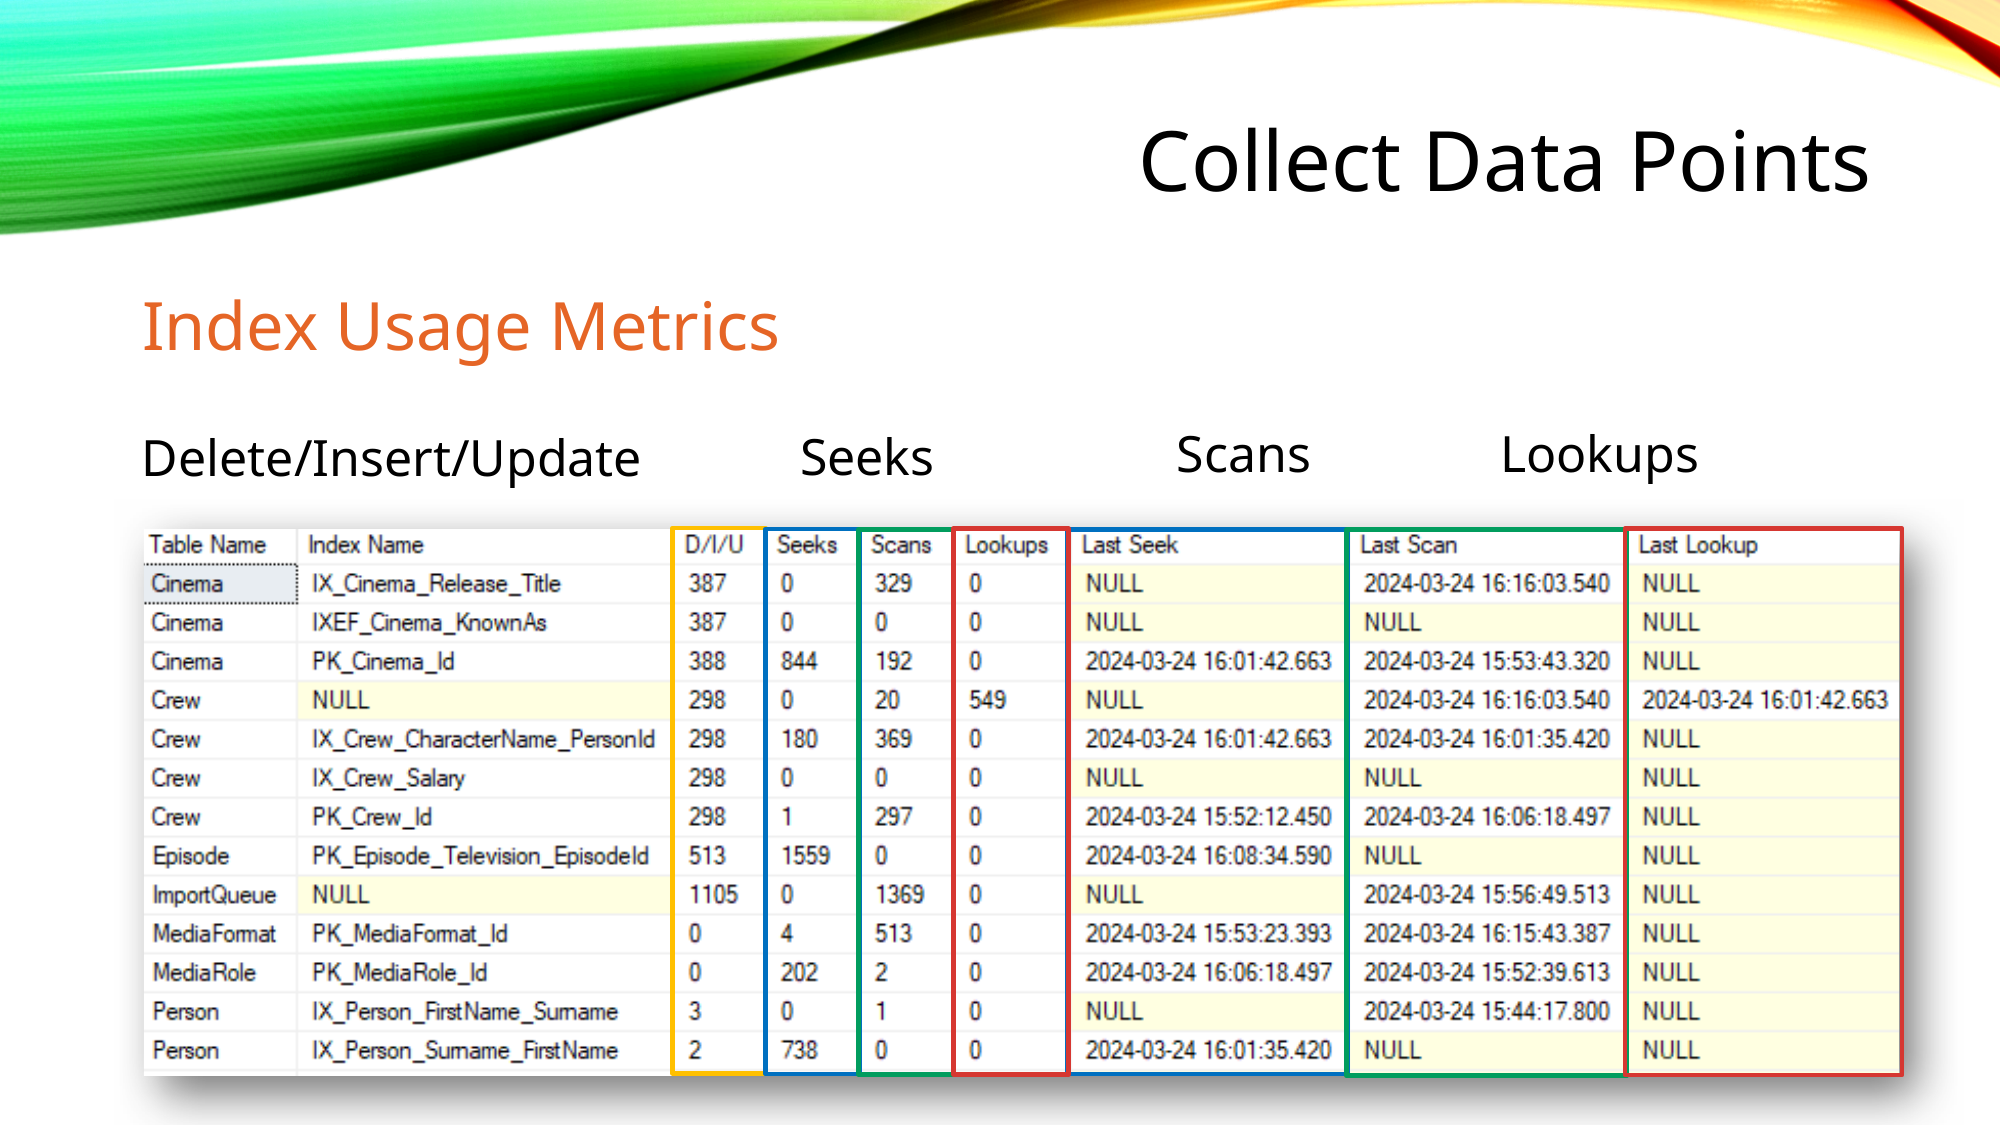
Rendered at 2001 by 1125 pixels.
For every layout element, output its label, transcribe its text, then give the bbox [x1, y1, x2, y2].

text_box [858, 529, 1628, 1077]
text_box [953, 528, 1903, 1076]
text_box Scans [1162, 415, 1399, 490]
list Index Usage Metrics [127, 237, 961, 373]
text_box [765, 528, 953, 1075]
text_box Delete/Insert/Update [127, 418, 750, 494]
picture [143, 529, 858, 1077]
text_box Seeks [785, 417, 1022, 493]
text_box Lookups [1485, 415, 1831, 490]
text_box Collect Data Points [474, 58, 1888, 272]
picture [0, 0, 2000, 237]
